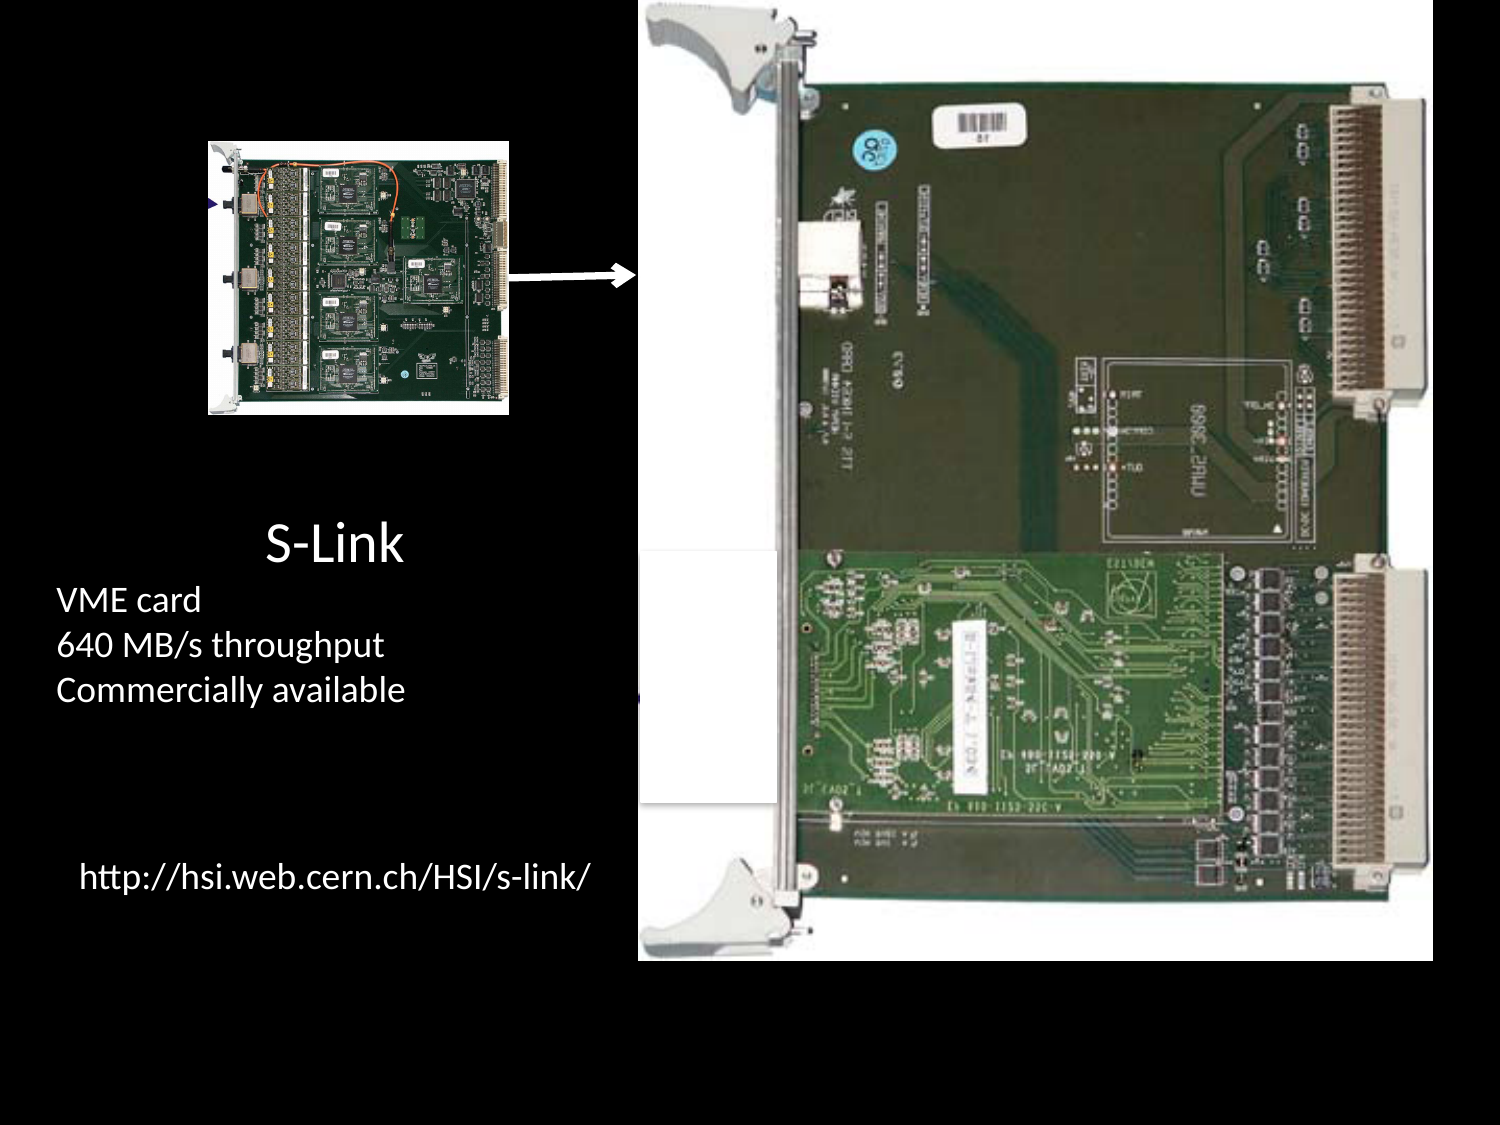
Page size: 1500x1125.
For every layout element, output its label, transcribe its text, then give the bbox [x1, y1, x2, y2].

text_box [638, 0, 1433, 961]
text_box http://hsi.web.cern.ch/HSI/s-link/ [64, 844, 607, 905]
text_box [508, 274, 637, 279]
text_box S-Link VME card 640 MB/s throughput Commercially available [41, 497, 630, 807]
picture [207, 140, 509, 415]
